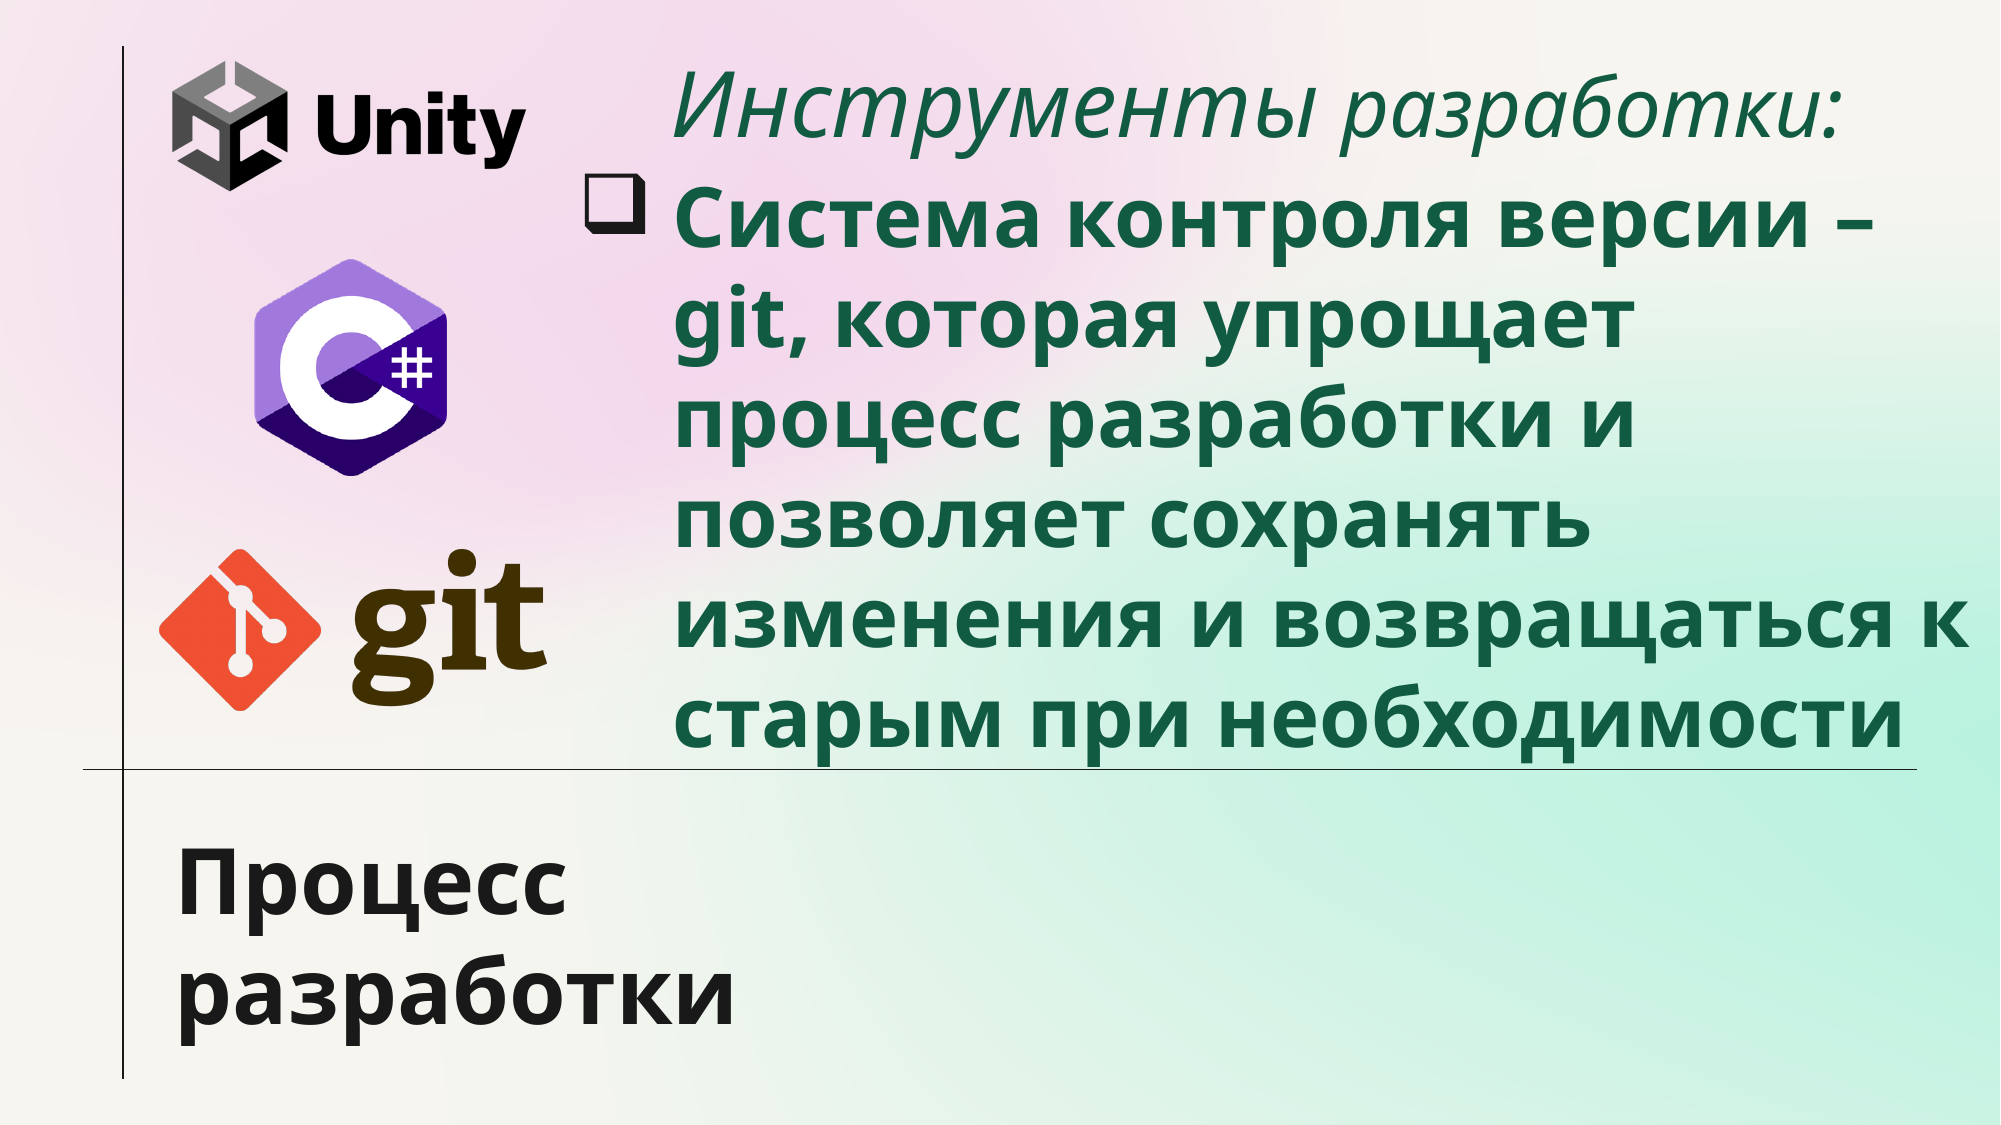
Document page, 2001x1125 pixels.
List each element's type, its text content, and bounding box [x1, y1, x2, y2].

subtitle Система контроля версии – git, которая упрощает процесс разработки и позволяет сохранять изменения и возвращаться к старым при необходимости [540, 149, 2000, 777]
title Процесс разработки [159, 840, 1145, 1025]
picture [0, 0, 2000, 1125]
text_box Инструменты разработки: [632, 30, 2000, 170]
